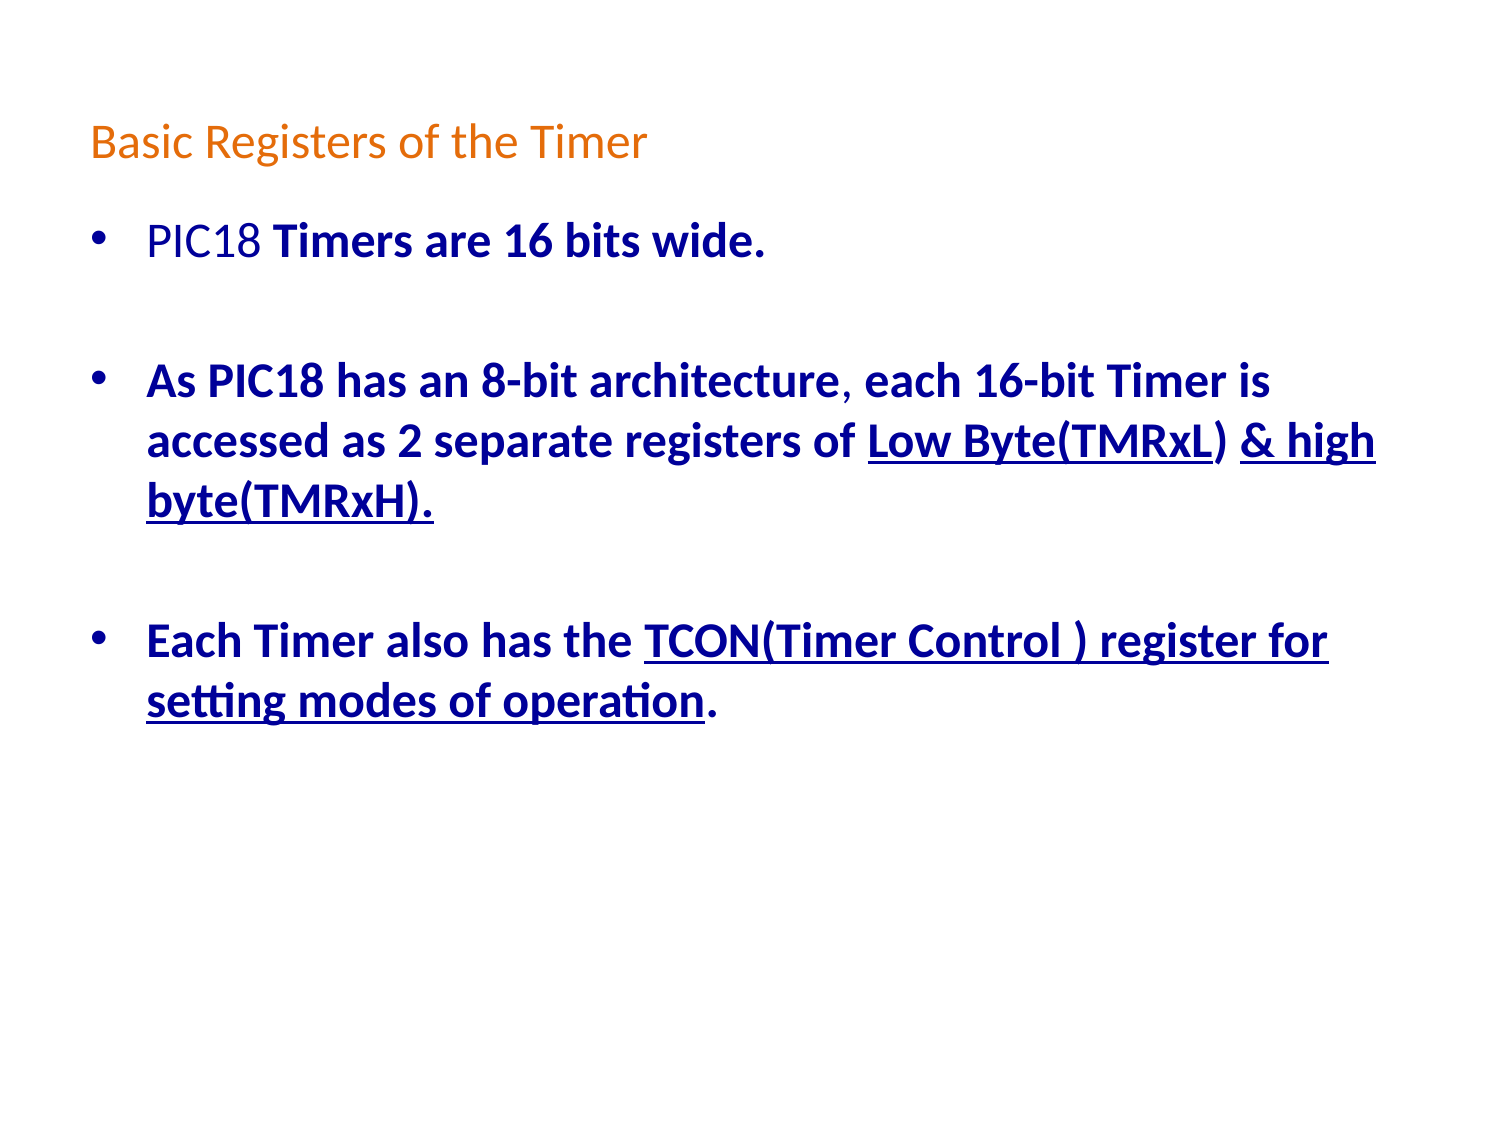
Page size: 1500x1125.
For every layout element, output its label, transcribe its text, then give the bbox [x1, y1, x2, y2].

list PIC18 Timers are 16 bits wide. As PIC18 has an 8-bit architecture, each 16-bit Timer is accessed as 2 separate registers of Low Byte(TMRxL) & high byte(TMRxH). Each Timer also has the TCON(Timer Control ) register for setting modes of operation. [75, 200, 1425, 1075]
title Basic Registers of the Timer [75, 45, 1425, 200]
